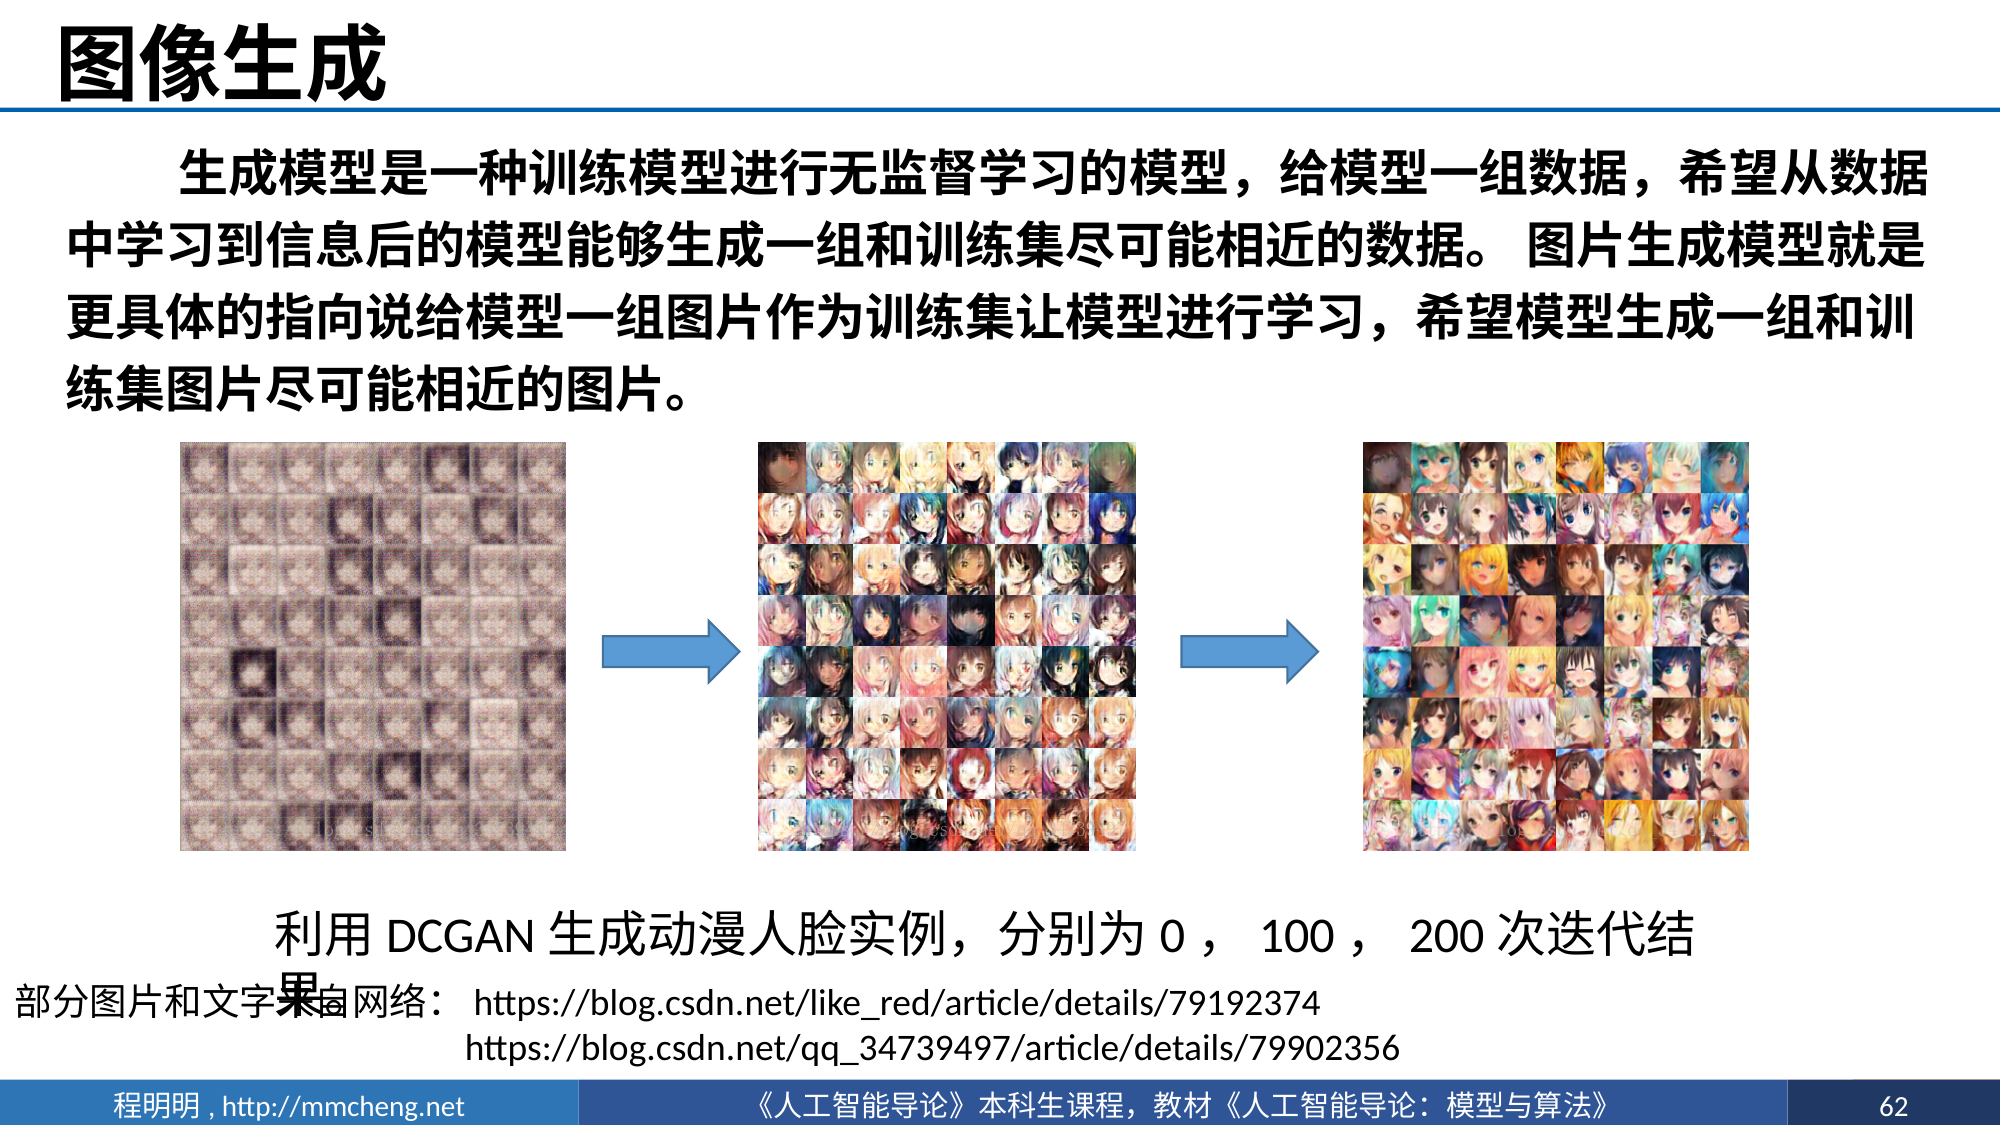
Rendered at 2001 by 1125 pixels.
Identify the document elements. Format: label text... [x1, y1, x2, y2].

text_box 部分图片和文字来自网络：https://blog.csdn.net/like_red/article/details/79192374 https://blog.csdn.net/qq_34739497/article/details/79902356 [0, 970, 1467, 1076]
text_box 利用DCGAN生成动漫人脸实例，分别为0，100，200次迭代结果。 [259, 894, 1722, 1030]
list 生成模型是一种训练模型进行无监督学习的模型，给模型一组数据，希望从数据中学习到信息后的模型能够生成一组和训练集尽可能相近的数据。 图片生成模型就是更具体的指向说给模型一组图片作为训练集让模型进行学习，希望模型生成一组和训练集图片尽可能相近的图片。 [50, 122, 1959, 1098]
picture [757, 442, 1137, 851]
picture [1363, 442, 1749, 851]
title 图像生成 [40, 12, 1976, 123]
picture [180, 442, 566, 851]
text_box [1180, 618, 1320, 685]
text_box [601, 618, 741, 685]
